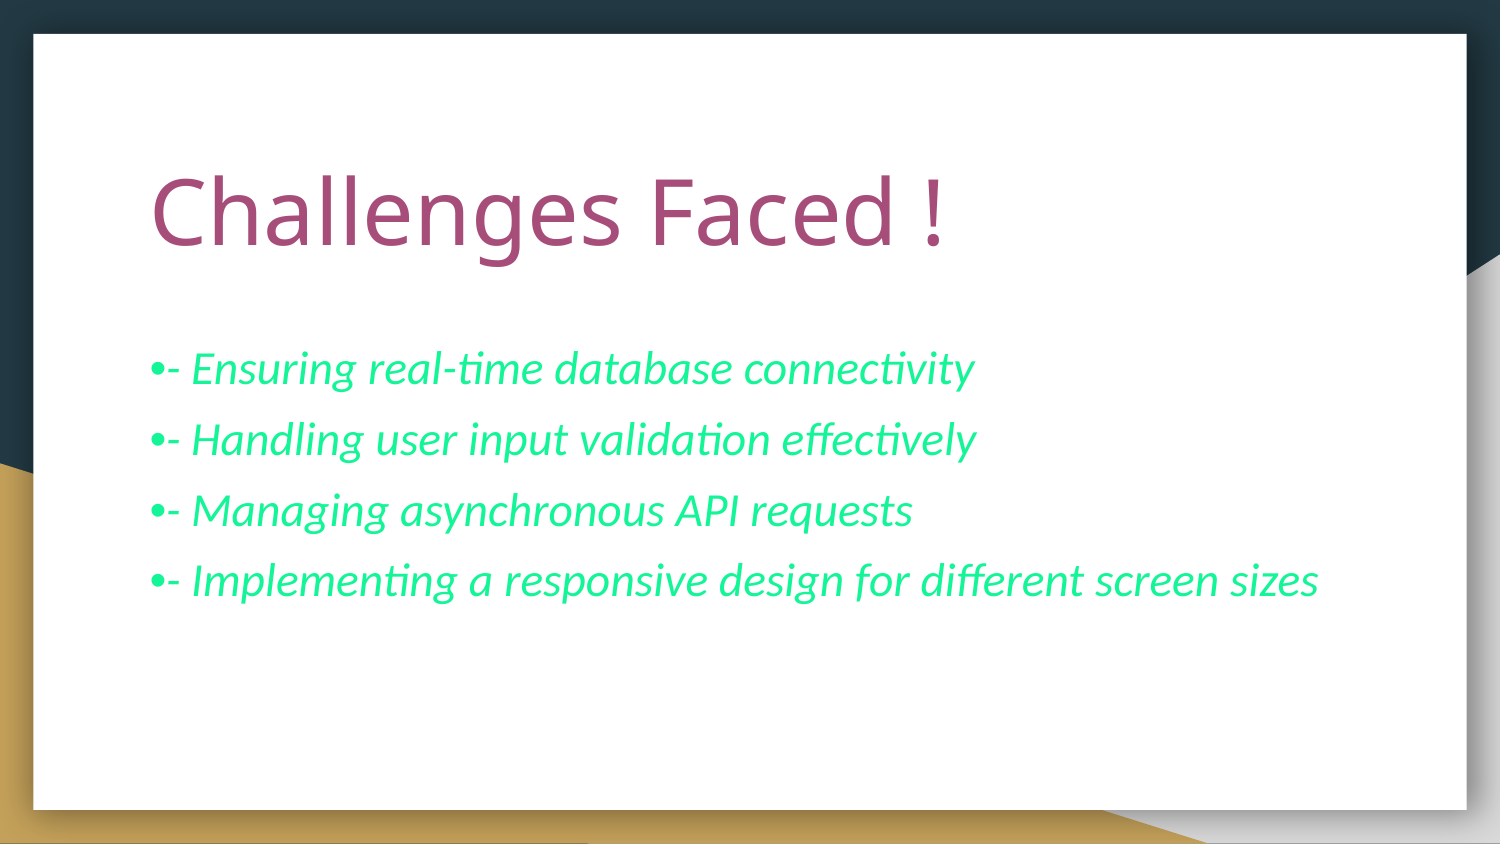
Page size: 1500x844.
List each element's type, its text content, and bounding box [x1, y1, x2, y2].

list •- Ensuring real-time database connectivity •- Handling user input validation effectively •- Managing asynchronous API requests •- Implementing a responsive design for different screen sizes [134, 326, 1366, 729]
title Challenges Faced ! [134, 138, 1366, 296]
